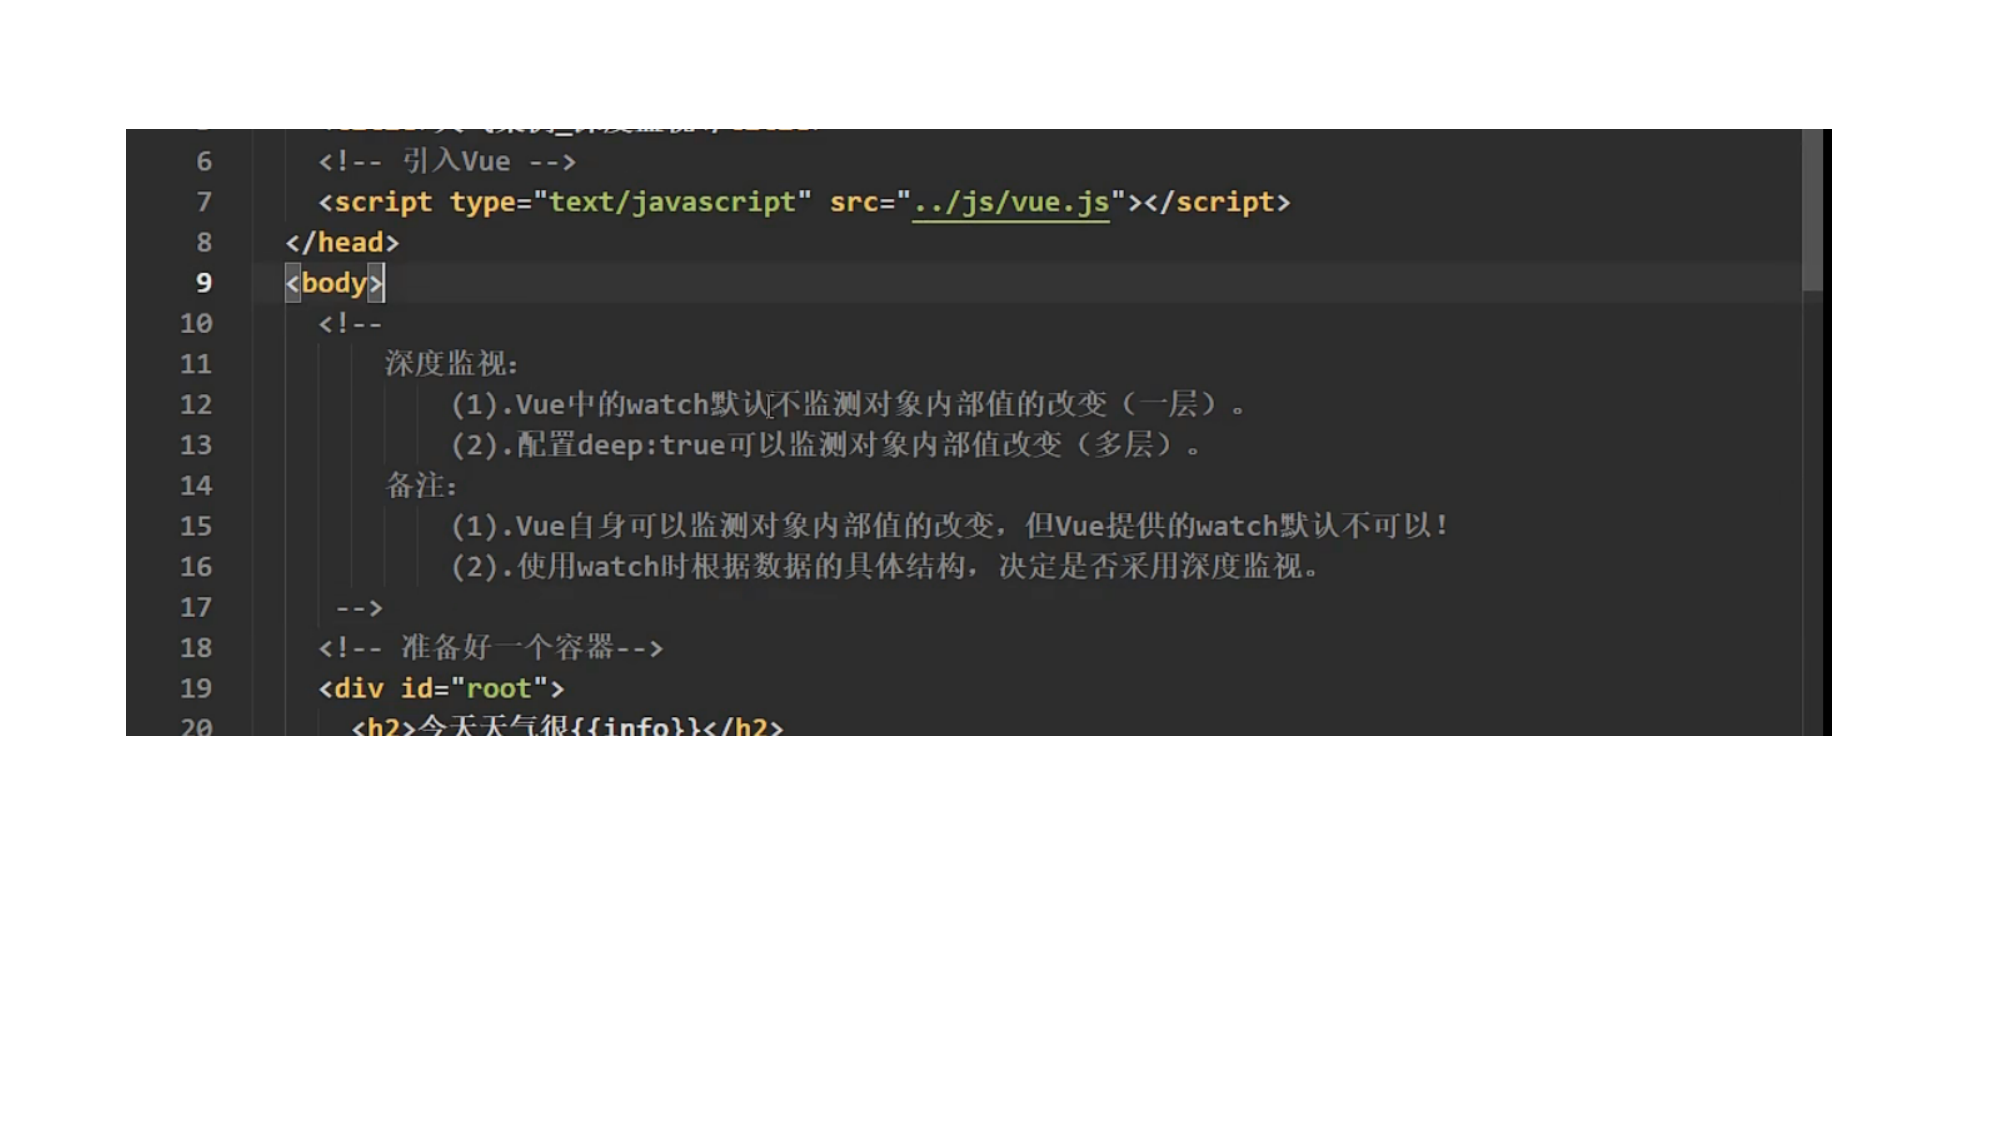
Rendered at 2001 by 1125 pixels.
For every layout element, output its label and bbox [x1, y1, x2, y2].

picture [125, 129, 1832, 736]
